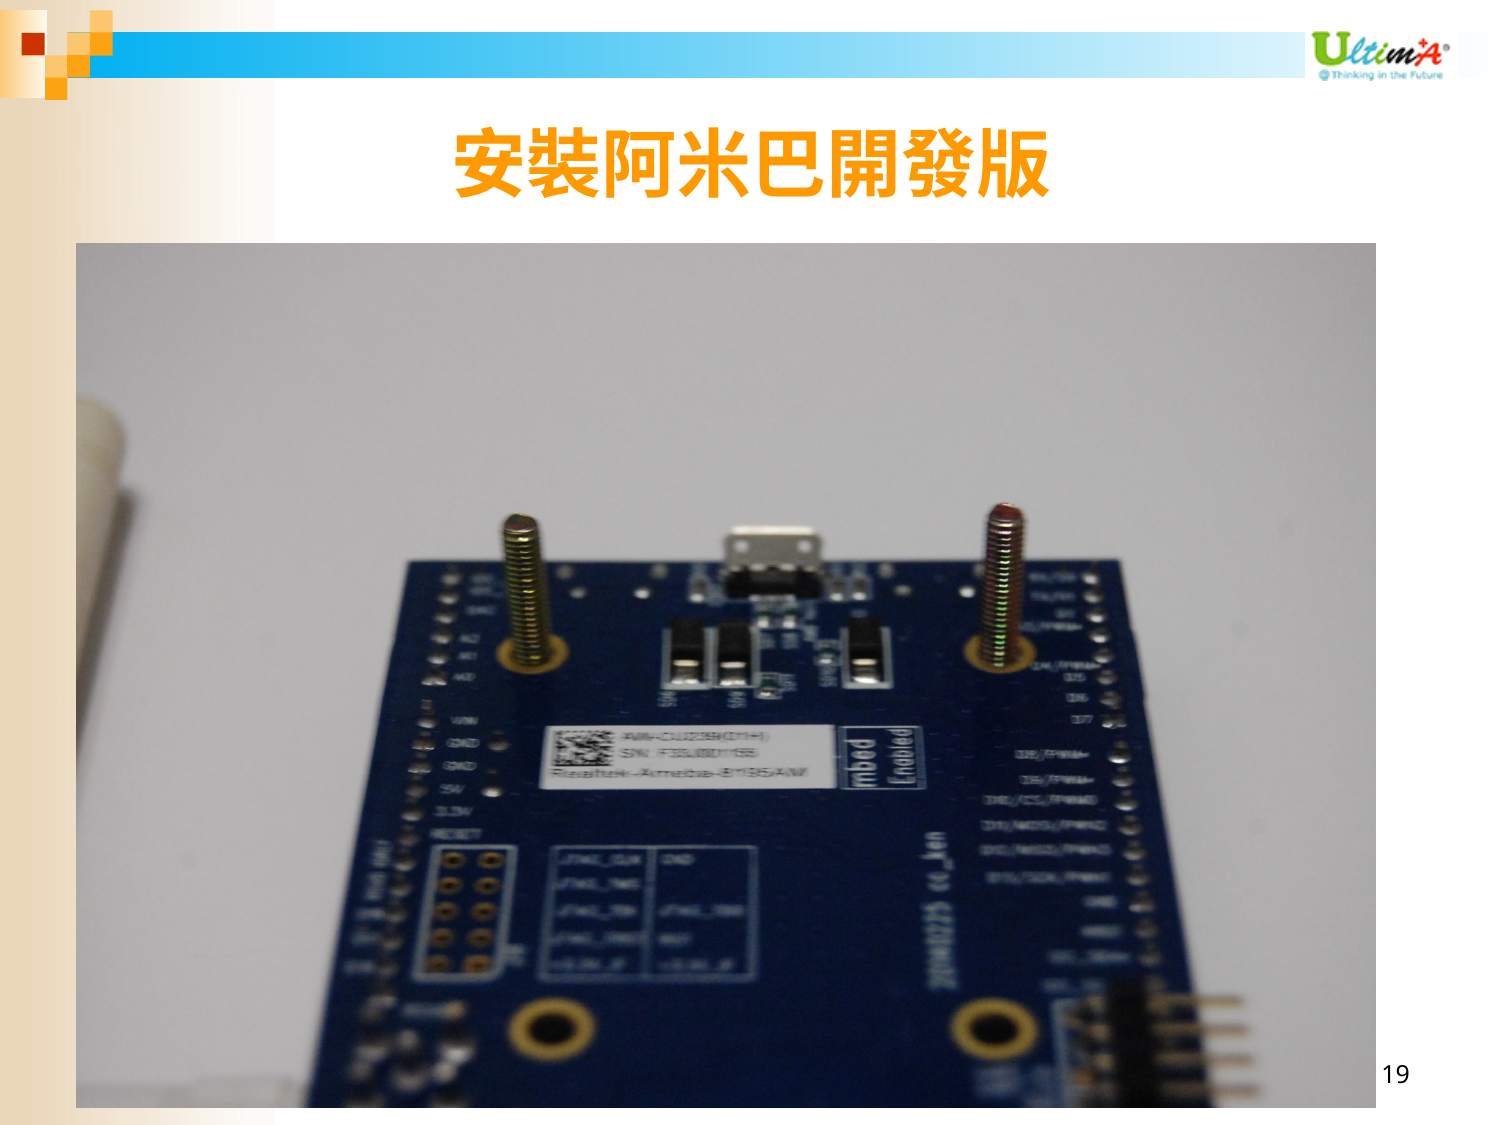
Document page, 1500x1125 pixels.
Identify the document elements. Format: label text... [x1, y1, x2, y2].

picture [76, 243, 1377, 1108]
picture [1305, 30, 1459, 81]
slide_number 19 [1381, 1025, 1425, 1100]
title 安裝阿米巴開發版 [76, 92, 1427, 231]
